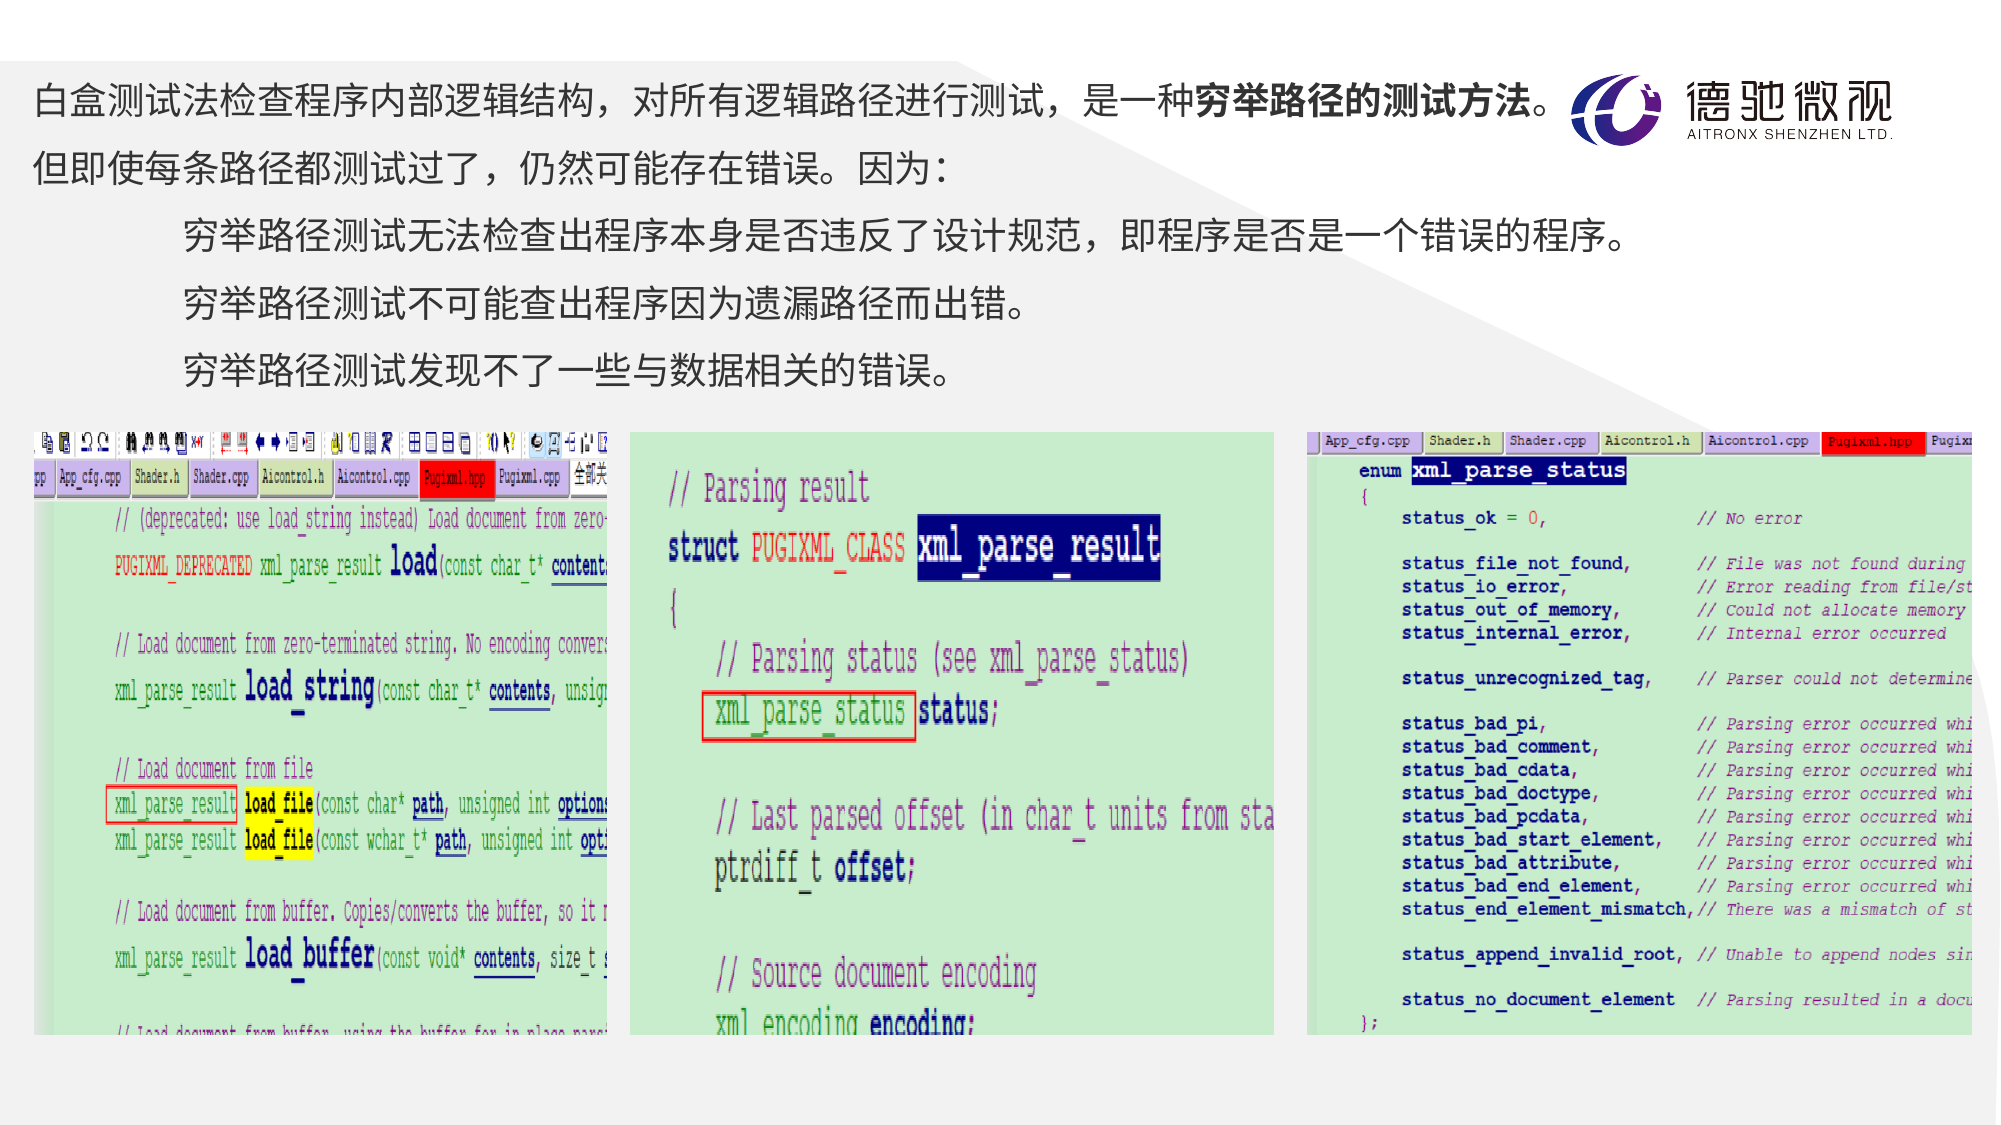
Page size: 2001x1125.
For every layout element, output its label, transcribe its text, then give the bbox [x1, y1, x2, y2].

text_box [0, 60, 2000, 1125]
picture [1307, 432, 1972, 1035]
text_box 白盒测试法检查程序内部逻辑结构，对所有逻辑路径进行测试，是一种穷举路径的测试方法。 但即使每条路径都测试过了，仍然可能存在错误。因为： 穷举路径测试无法检查出程序本身是否违反了设计规范，即程序是否是一个错误的程序。 穷举路径测试不可能查出程序因为遗漏路径而出错。 穷举路径测试发现不了一些与数据相关的错误。 [17, 47, 1628, 445]
picture [1628, 74, 1892, 146]
picture [630, 432, 1274, 1035]
picture [34, 432, 607, 1035]
